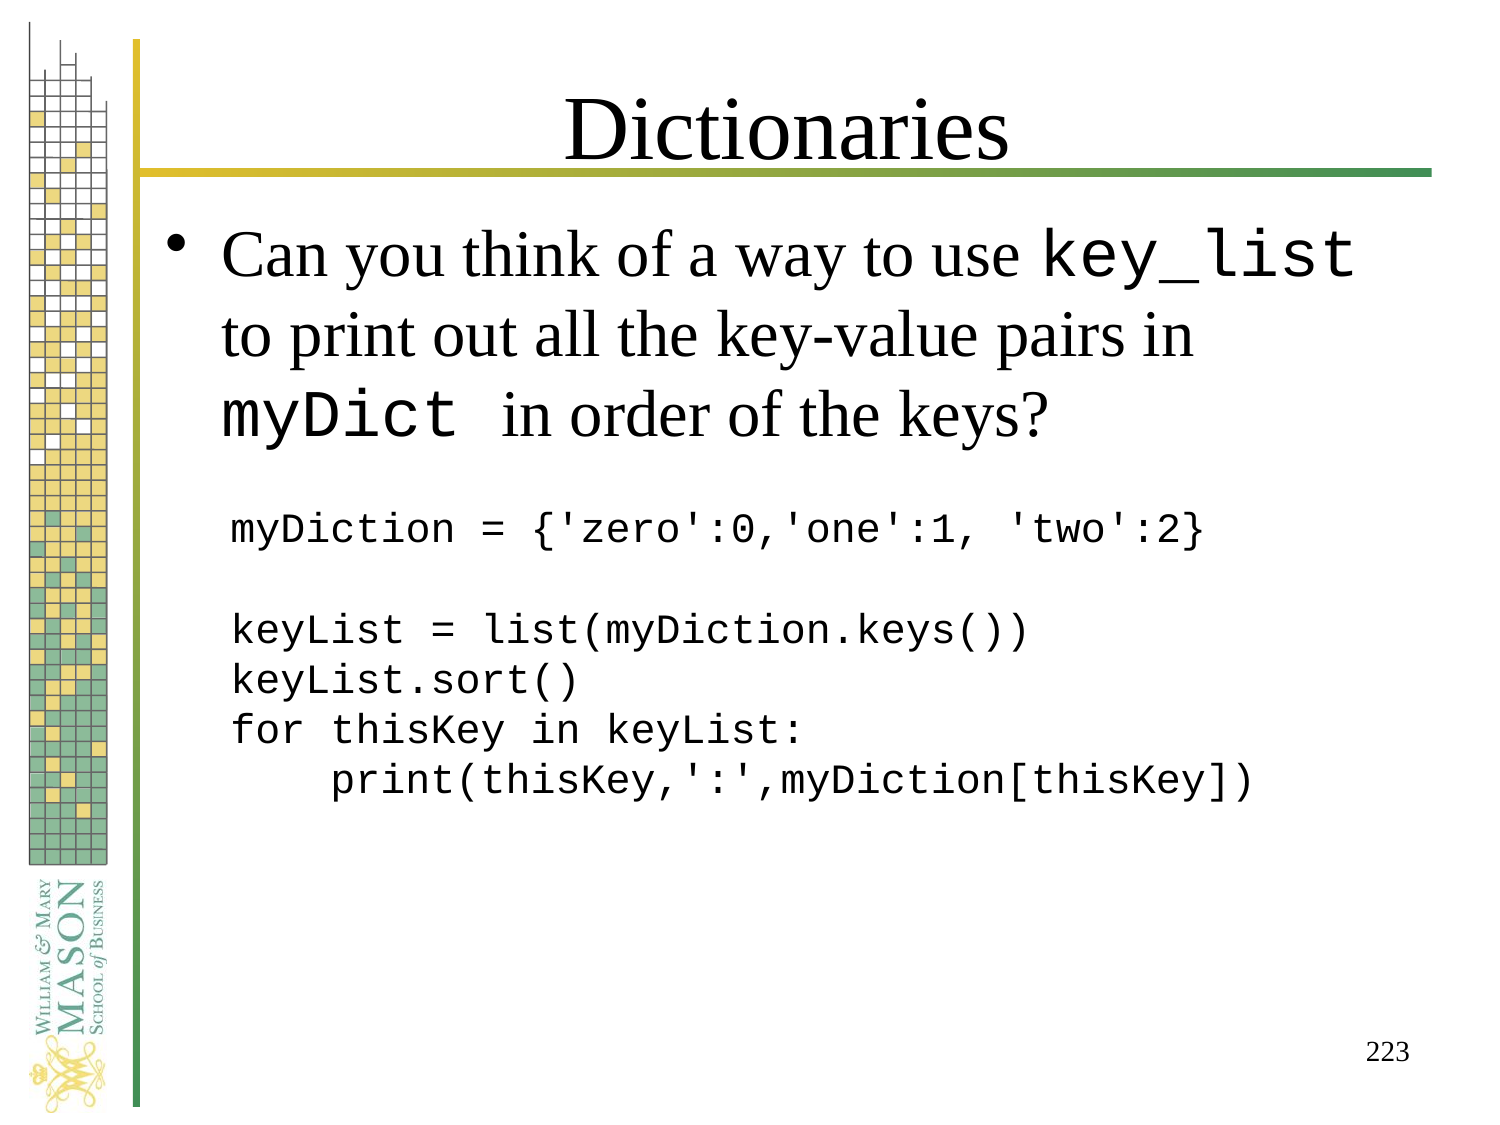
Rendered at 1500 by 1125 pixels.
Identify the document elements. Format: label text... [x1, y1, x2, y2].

list Can you think of a way to use key_list to print out all the key-value pairs in myDict in order of the keys? [150, 202, 1425, 971]
slide_number 223 [1048, 1024, 1426, 1103]
text_box myDiction = {'zero':0,'one':1, 'two':2} keyList = list(myDiction.keys()) keyList.sort() for thisKey in keyList: print(thisKey,':',myDiction[thisKey]) [215, 493, 1271, 809]
title Dictionaries [150, 45, 1425, 200]
title Boolean Statements [29, 879, 107, 1113]
